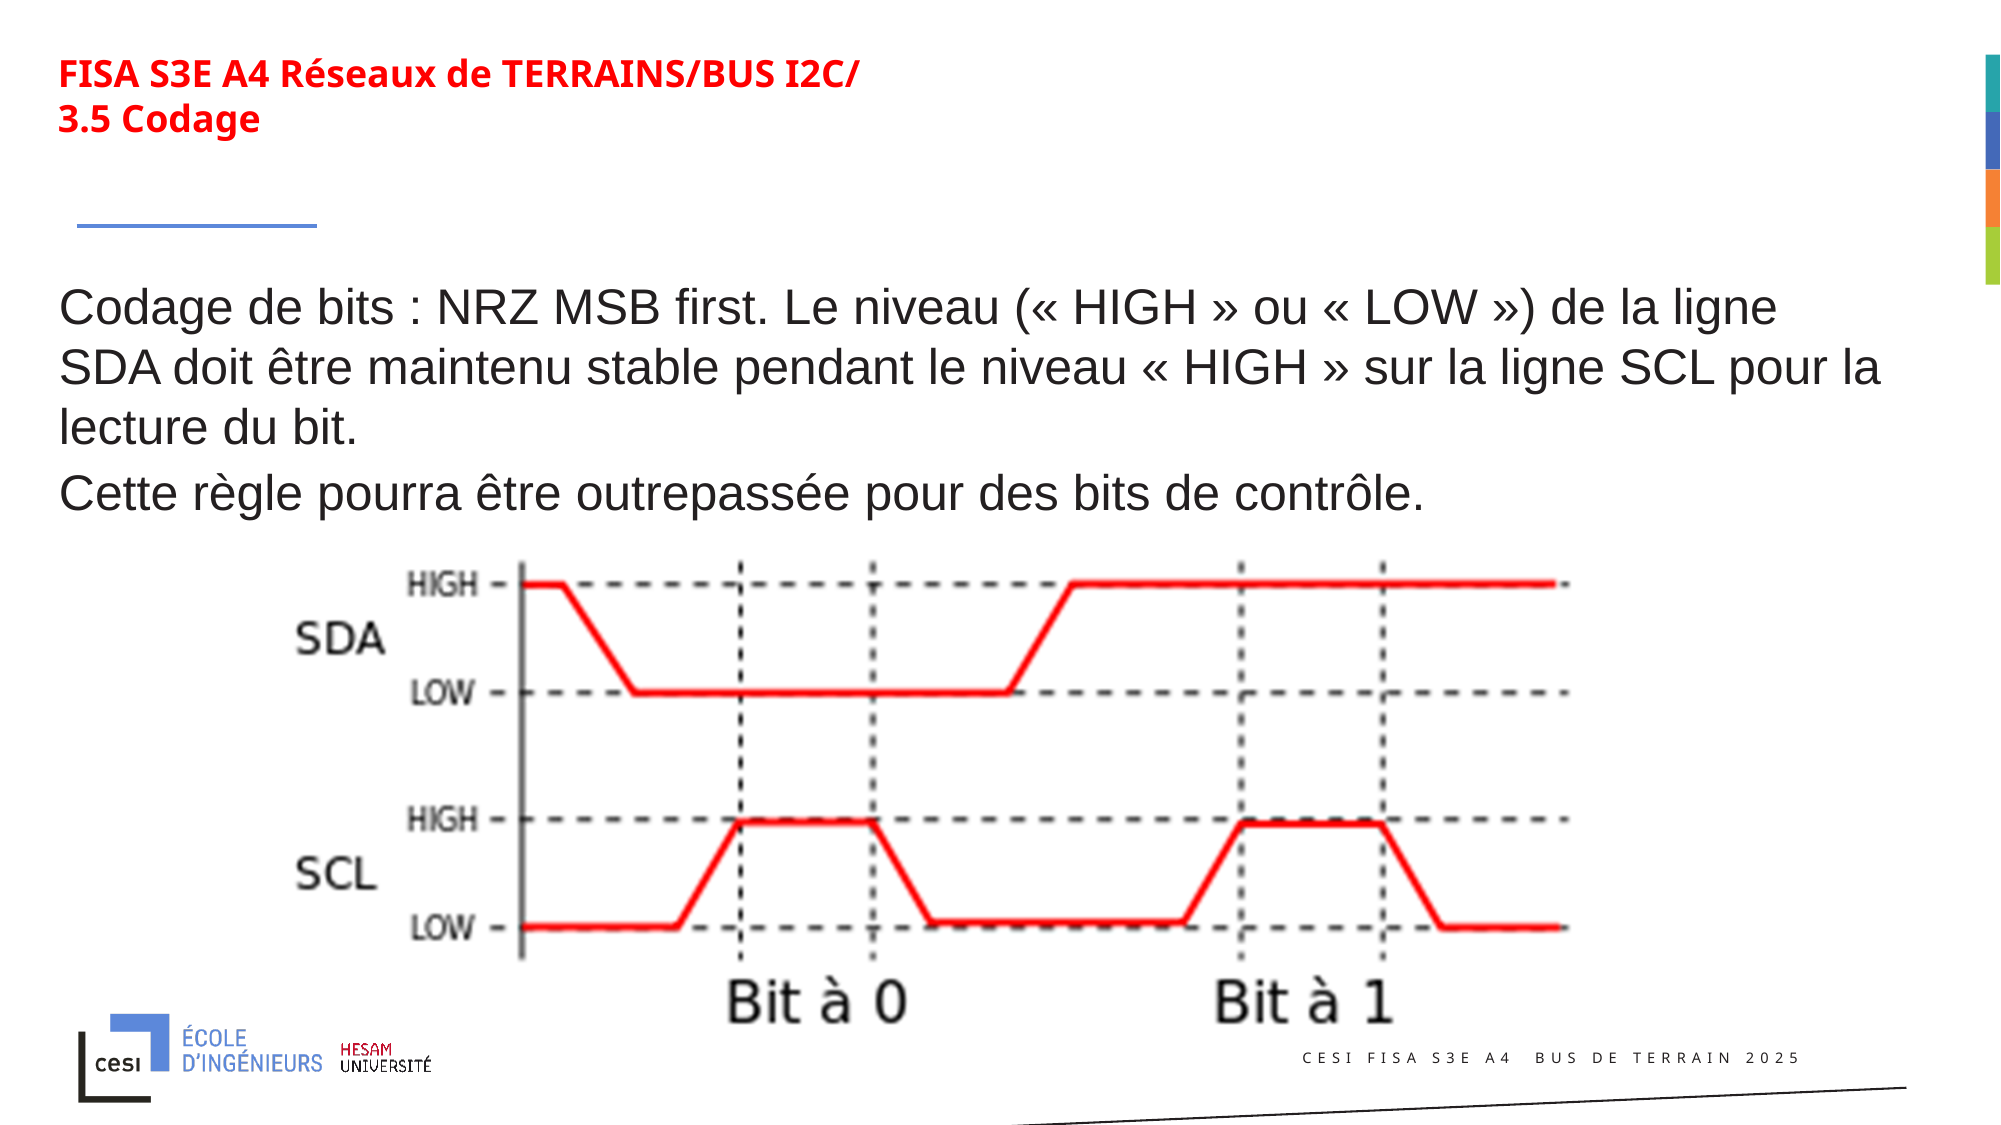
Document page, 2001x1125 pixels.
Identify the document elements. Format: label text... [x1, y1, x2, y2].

footer CESI FISA S3E A4 Bus de Terrain 2025 [1041, 1027, 1814, 1088]
picture [12, 542, 1588, 1125]
text_box FISA S3E A4 Réseaux de TERRAINS/BUS I2C/ 3.5 Codage [43, 42, 1989, 148]
text_box Codage de bits : NRZ MSB first. Le niveau (« HIGH » ou « LOW ») de la ligne SDA doit être maintenu stable pendant le niveau « HIGH » sur la ligne SCL pour la lecture du bit. Cette règle pourra être outrepassée pour des bits de contrôle. [0, 267, 1907, 528]
